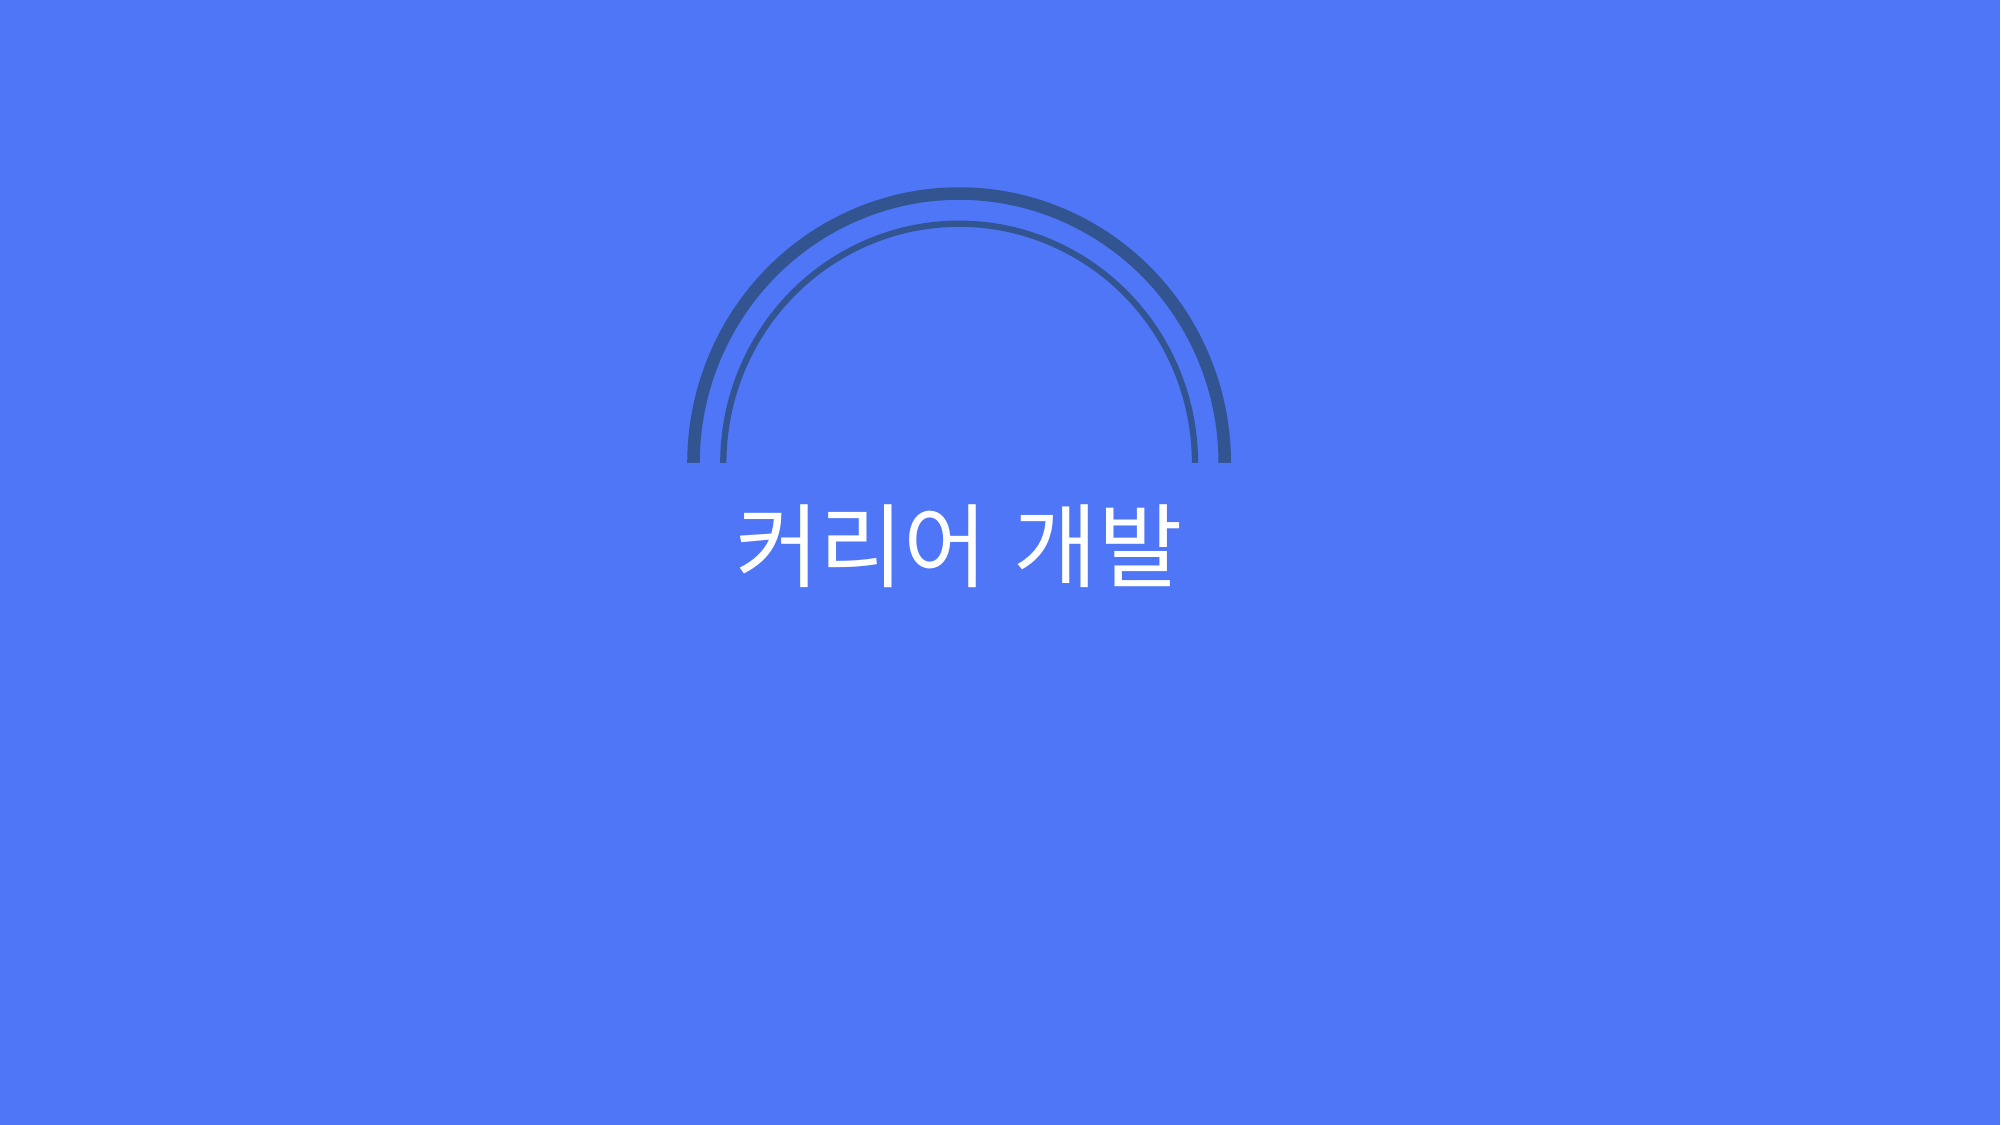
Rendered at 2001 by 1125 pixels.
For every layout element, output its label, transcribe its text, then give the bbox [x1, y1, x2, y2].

text_box [692, 192, 1226, 462]
text_box 커리어 개발 [720, 481, 1199, 607]
text_box [722, 222, 1197, 462]
text_box [447, 462, 1395, 754]
